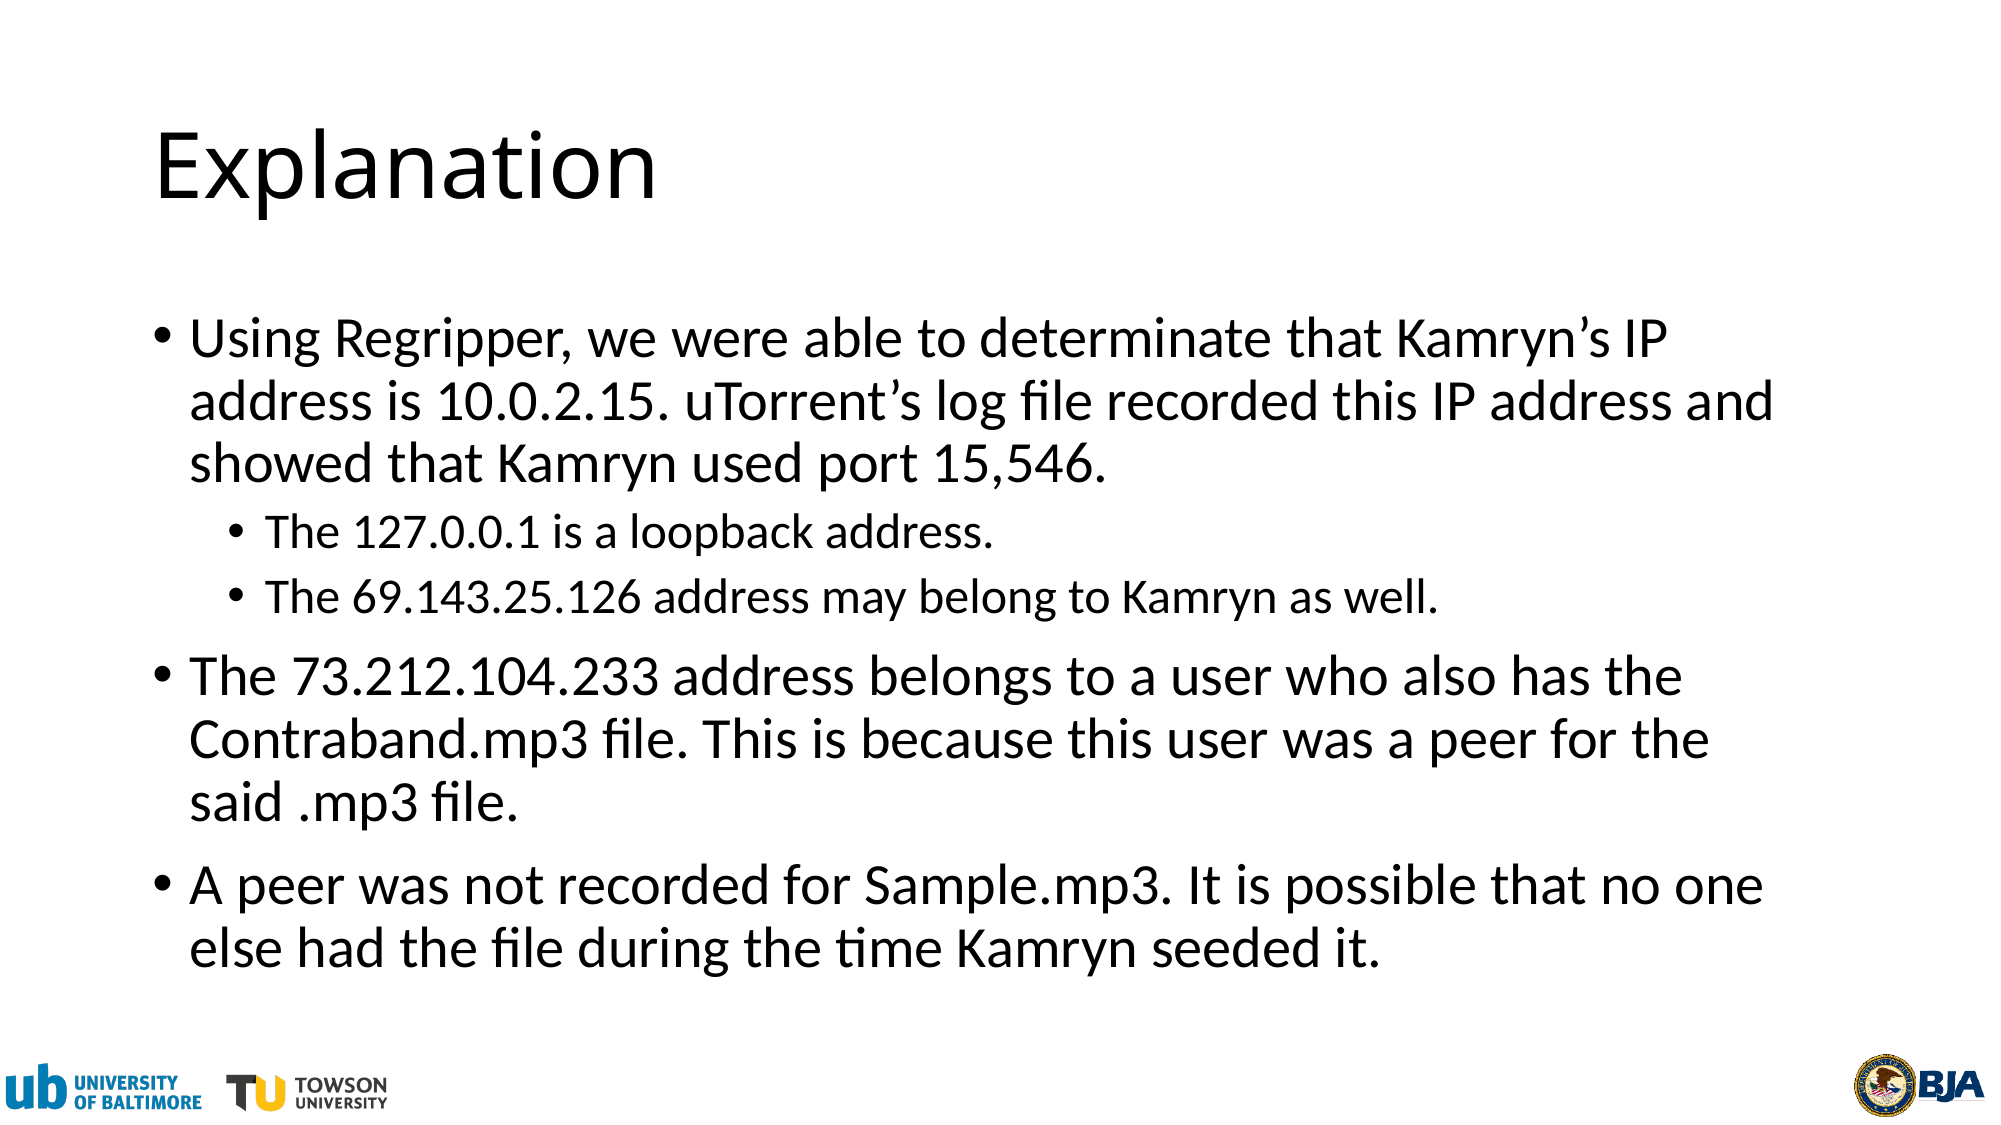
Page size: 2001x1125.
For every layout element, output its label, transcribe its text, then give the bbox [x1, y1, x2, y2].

list Using Regripper, we were able to determinate that Kamryn’s IP address is 10.0.2.15. uTorrent’s log file recorded this IP address and showed that Kamryn used port 15,546. The 127.0.0.1 is a loopback address. The 69.143.25.126 address may belong to Kamryn as well. The 73.212.104.233 address belongs to a user who also has the Contraband.mp3 file. This is because this user was a peer for the said .mp3 file. A peer was not recorded for Sample.mp3. It is possible that no one else had the file during the time Kamryn seeded it. [137, 299, 1863, 1014]
title Explanation [137, 59, 1863, 278]
picture [0, 1031, 407, 1125]
picture [1854, 1054, 1986, 1117]
